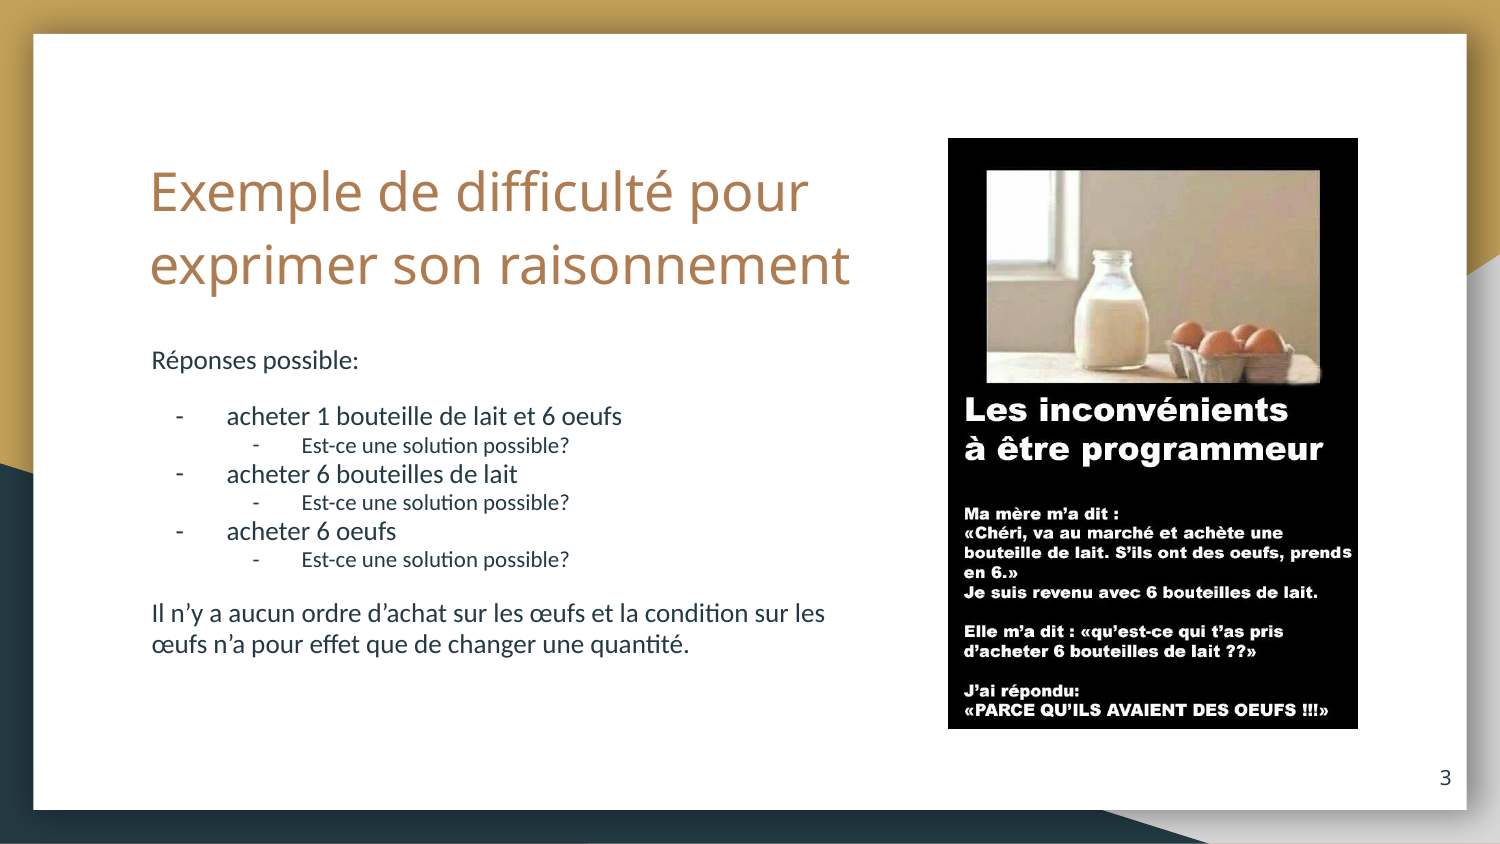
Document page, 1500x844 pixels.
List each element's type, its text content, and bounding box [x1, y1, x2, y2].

title Exemple de difficulté pour exprimer son raisonnement [134, 138, 871, 366]
list Réponses possible: acheter 1 bouteille de lait et 6 oeufs Est-ce une solution possible? acheter 6 bouteilles de lait Est-ce une solution possible? acheter 6 oeufs Est-ce une solution possible? Il n’y a aucun ordre d’achat sur les œufs et la condition sur les œufs n’a pour effet que de changer une quantité. [136, 330, 873, 770]
slide_number ‹#› [1376, 745, 1467, 810]
picture [948, 138, 1359, 729]
